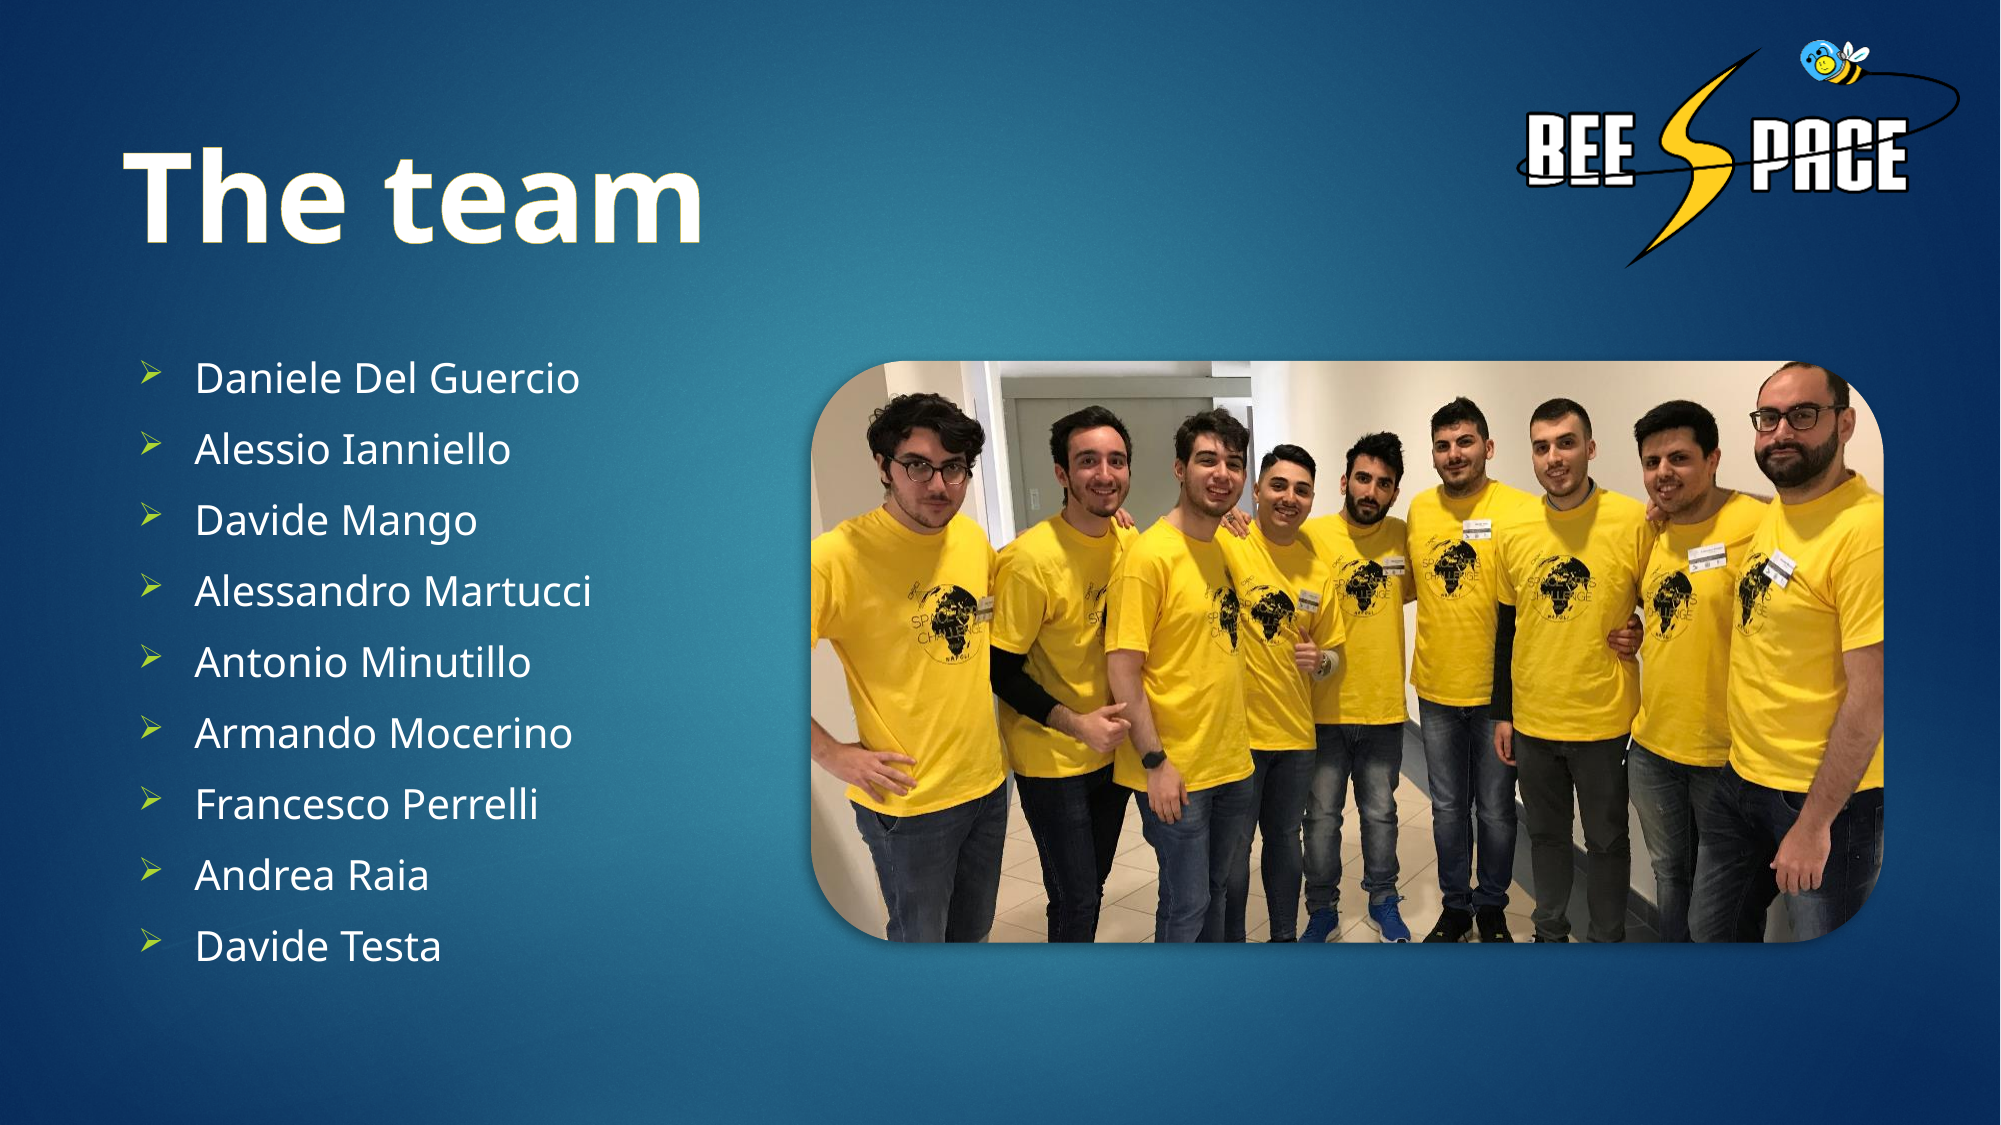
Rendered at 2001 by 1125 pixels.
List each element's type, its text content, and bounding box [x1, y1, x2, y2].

list Daniele Del Guercio Alessio Ianniello Davide Mango Alessandro Martucci Antonio Minutillo Armando Mocerino Francesco Perrelli Andrea Raia Davide Testa [123, 344, 668, 724]
text_box [123, 724, 668, 1125]
picture [1493, 25, 1968, 277]
picture [810, 360, 1884, 943]
title The team [106, 110, 1649, 340]
